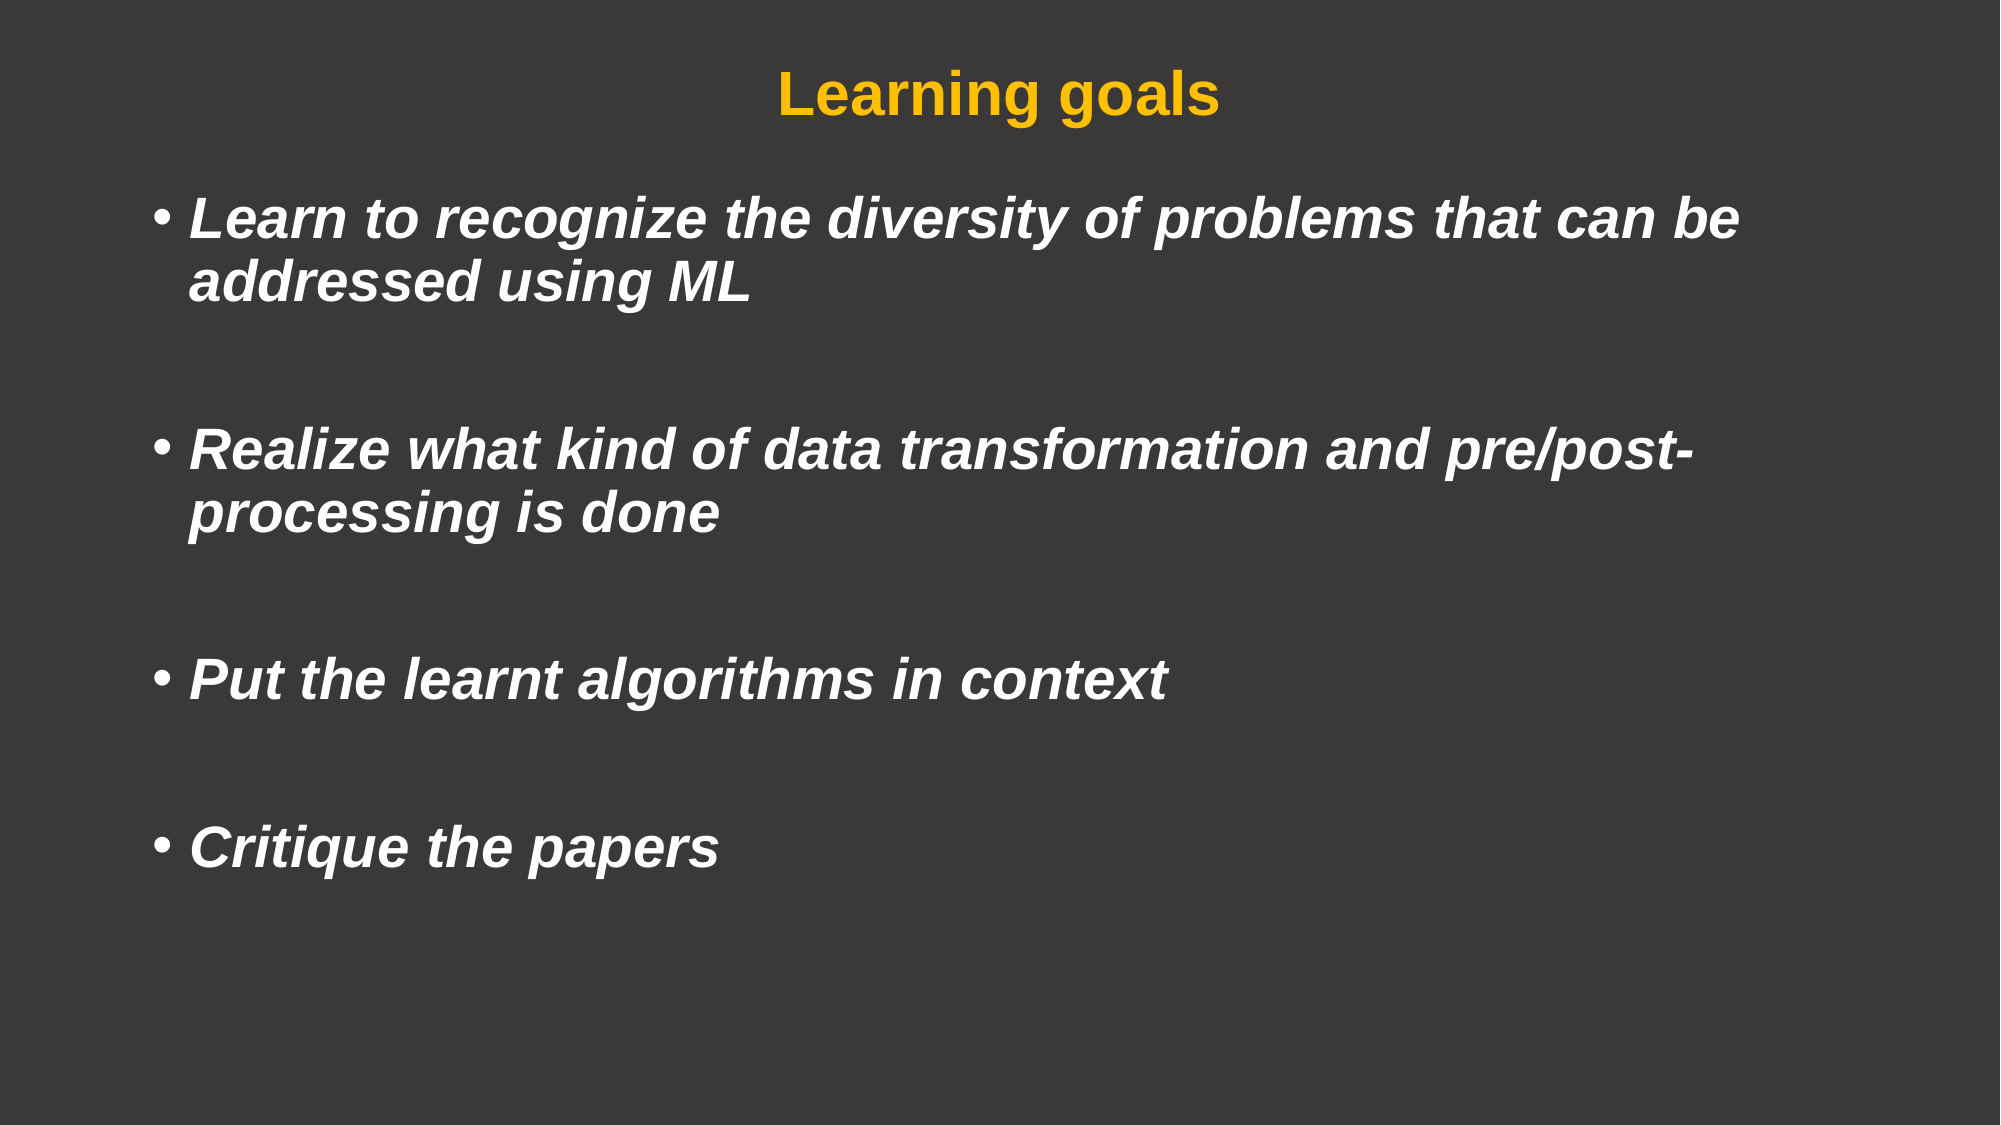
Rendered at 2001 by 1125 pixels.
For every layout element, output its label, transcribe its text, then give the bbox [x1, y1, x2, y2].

list Learn to recognize the diversity of problems that can be addressed using ML Realize what kind of data transformation and pre/post-processing is done Put the learnt algorithms in context Critique the papers [137, 180, 1863, 1014]
title Learning goals [137, 49, 1863, 142]
